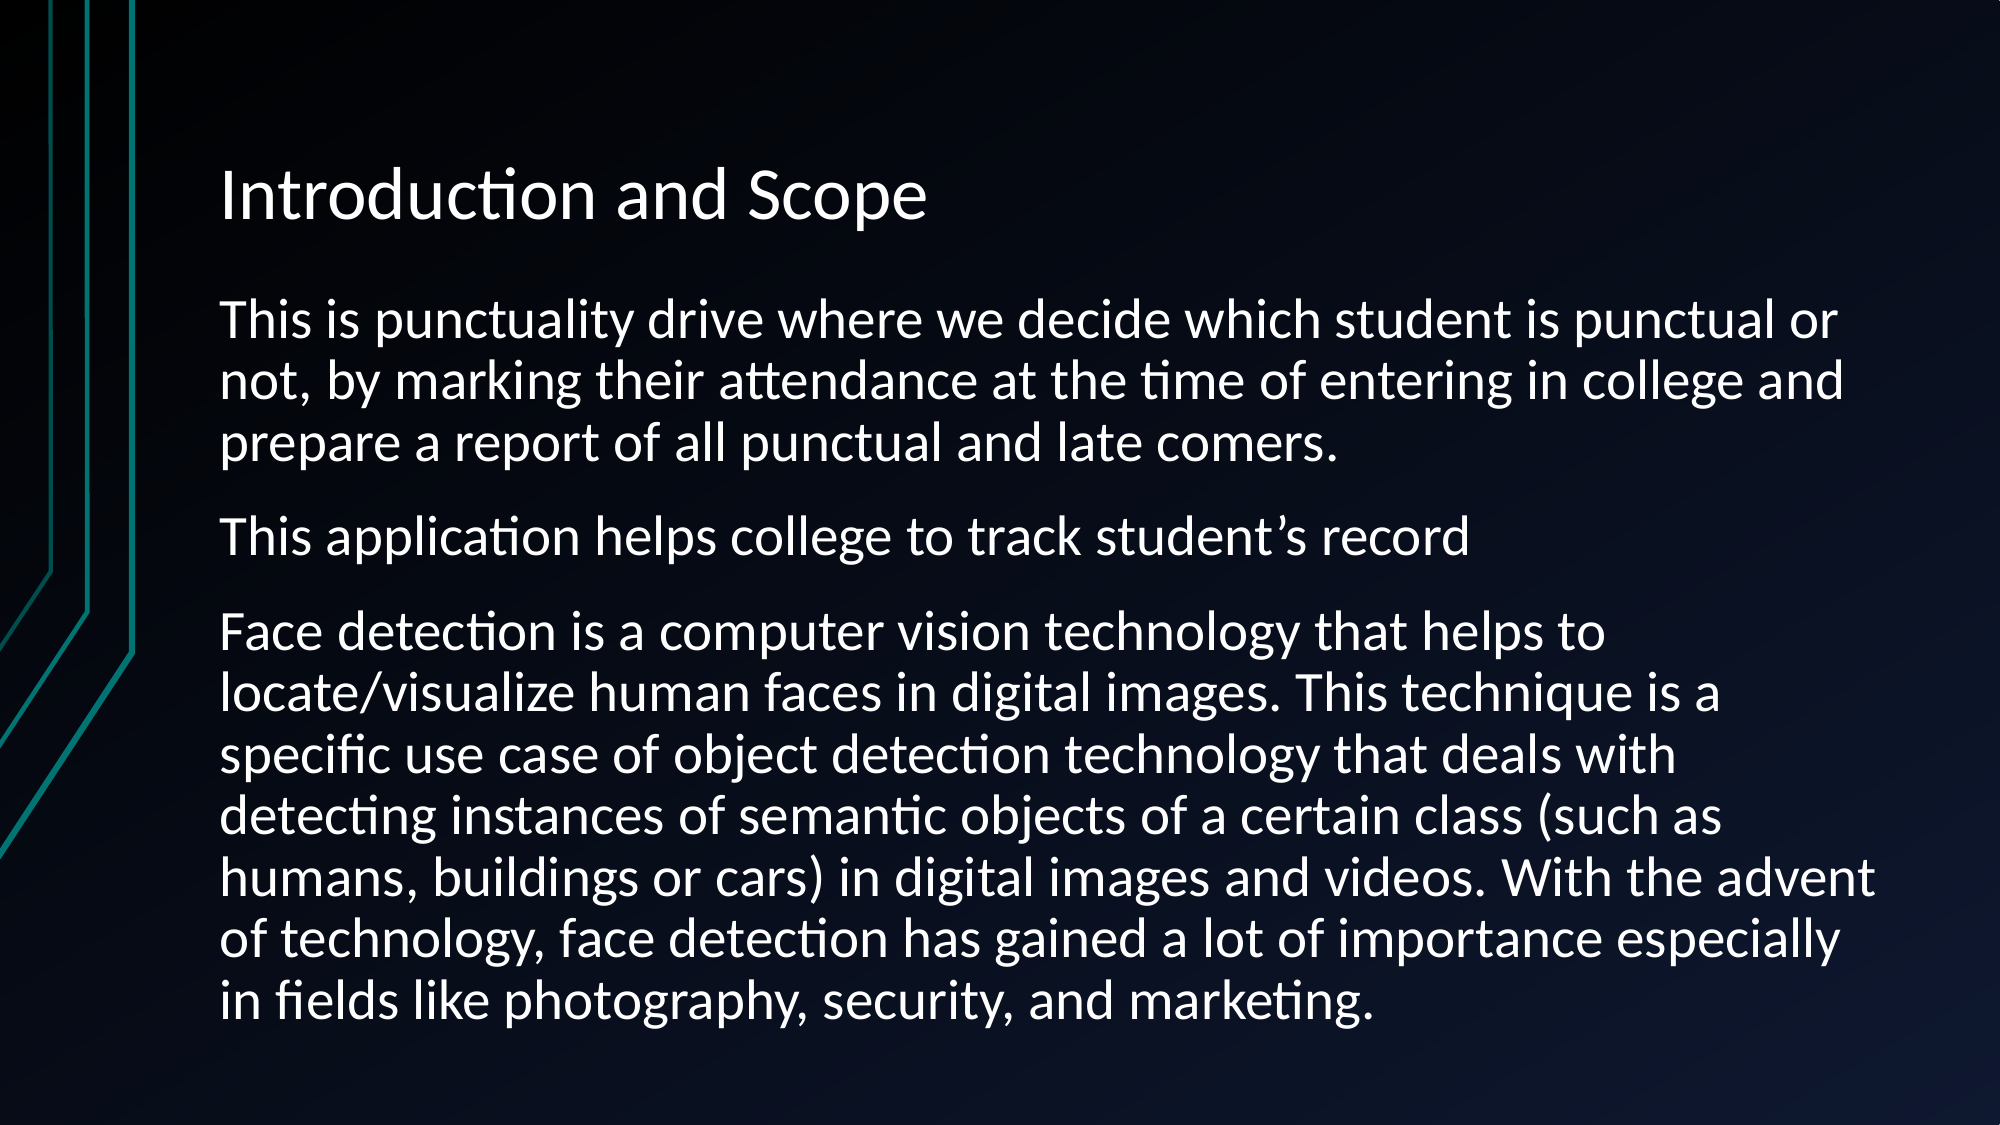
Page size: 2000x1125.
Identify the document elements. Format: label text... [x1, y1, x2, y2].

title Introduction and Scope [199, 45, 1900, 246]
list This is punctuality drive where we decide which student is punctual or not, by marking their attendance at the time of entering in college and prepare a report of all punctual and late comers. This application helps college to track student’s record Face detection is a computer vision technology that helps to locate/visualize human faces in digital images. This technique is a speciﬁc use case of object detection technology that deals with detecting instances of semantic objects of a certain class (such as humans, buildings or cars) in digital images and videos. With the advent of technology, face detection has gained a lot of importance especially in ﬁelds like photography, security, and marketing. [199, 279, 1900, 1047]
